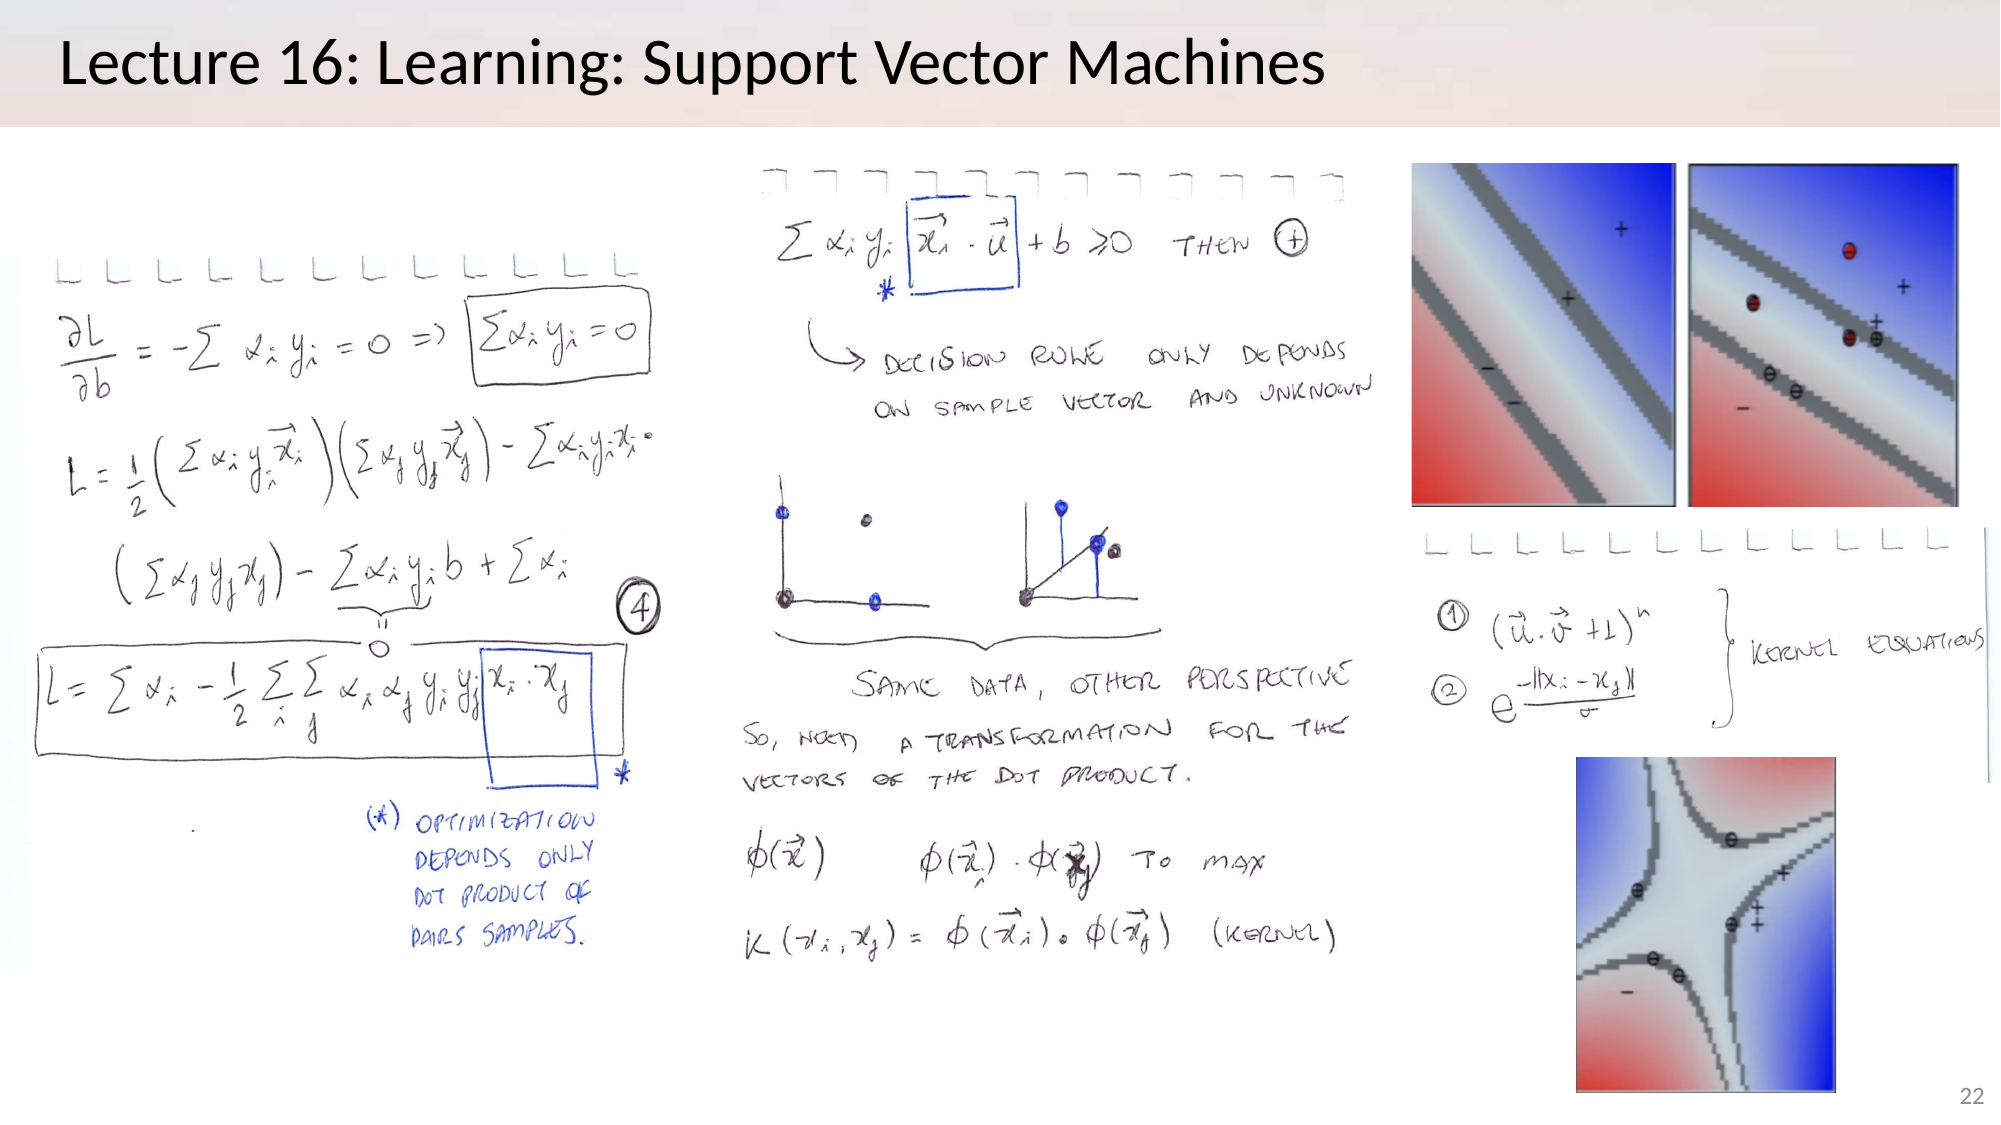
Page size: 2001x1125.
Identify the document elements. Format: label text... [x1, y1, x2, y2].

picture [0, 241, 663, 970]
slide_number 22 [1919, 1065, 2000, 1125]
picture [725, 155, 2000, 1093]
picture [1411, 162, 1677, 507]
picture [1687, 162, 1960, 507]
picture [0, 0, 2000, 127]
title Lecture 16: Learning: Support Vector Machines [44, 5, 1470, 121]
